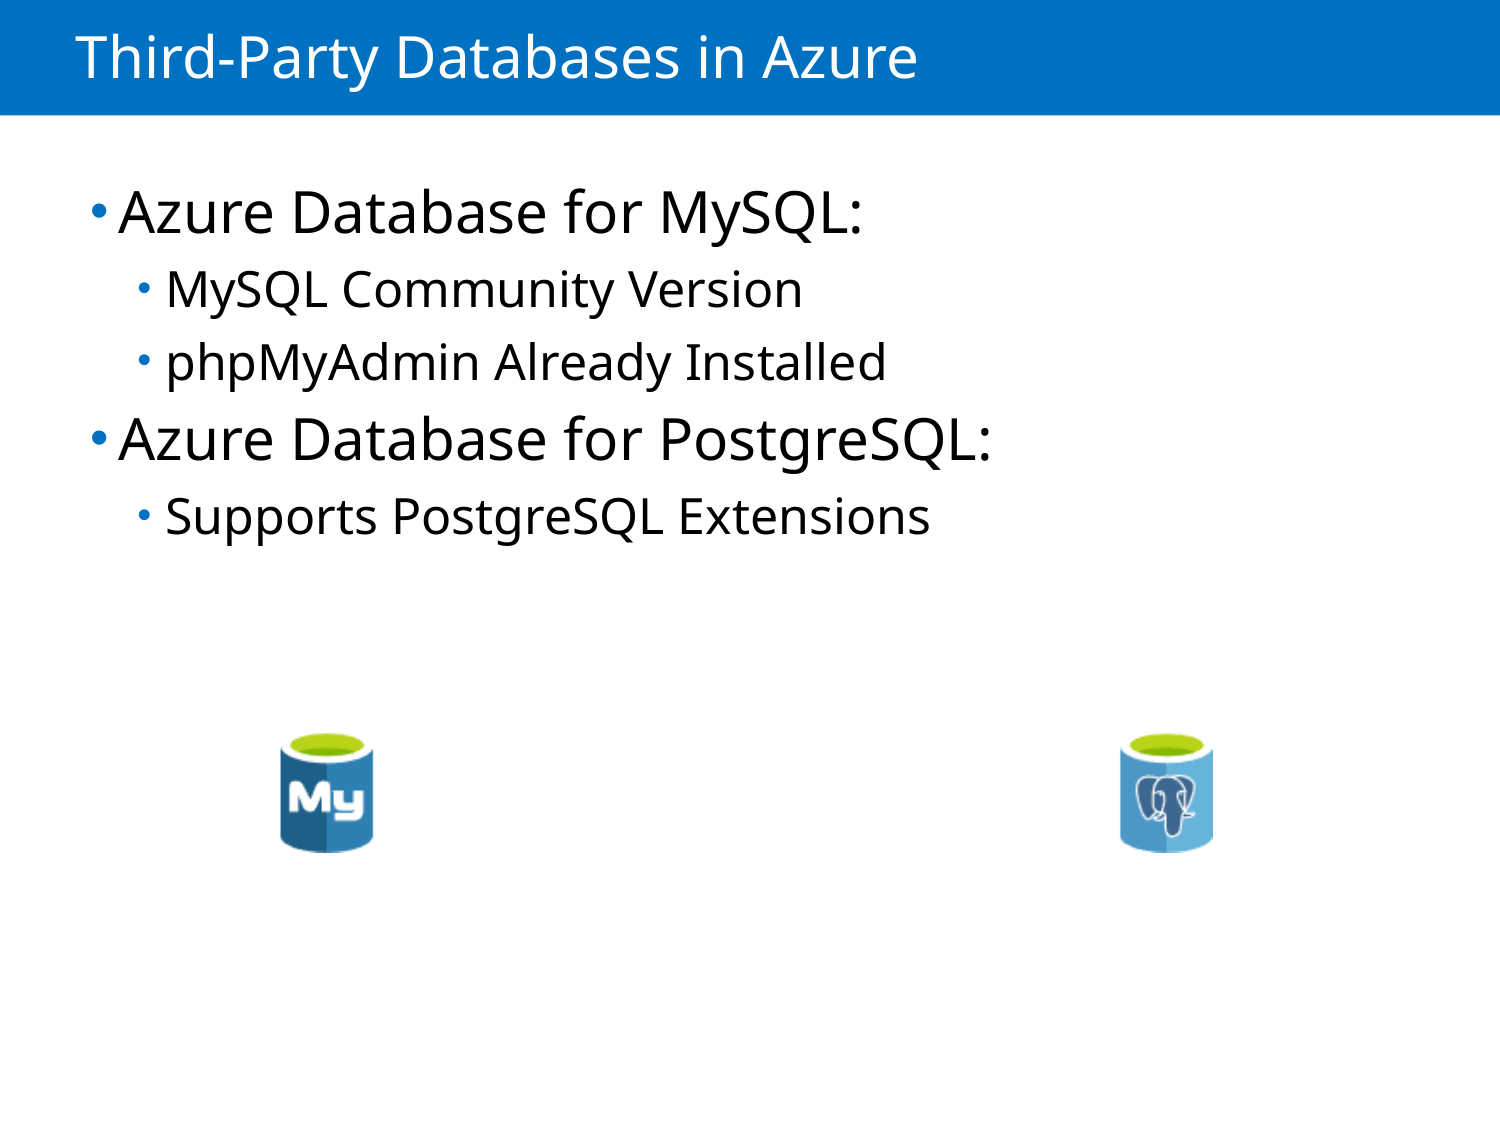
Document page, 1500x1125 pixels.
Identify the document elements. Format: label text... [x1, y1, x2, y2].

picture [269, 725, 1213, 853]
text_box Azure Database for MySQL: MySQL Community Version phpMyAdmin Already Installed Azure Database for PostgreSQL: Supports PostgreSQL Extensions [75, 167, 1408, 1012]
title Third-Party Databases in Azure [75, 0, 1351, 122]
